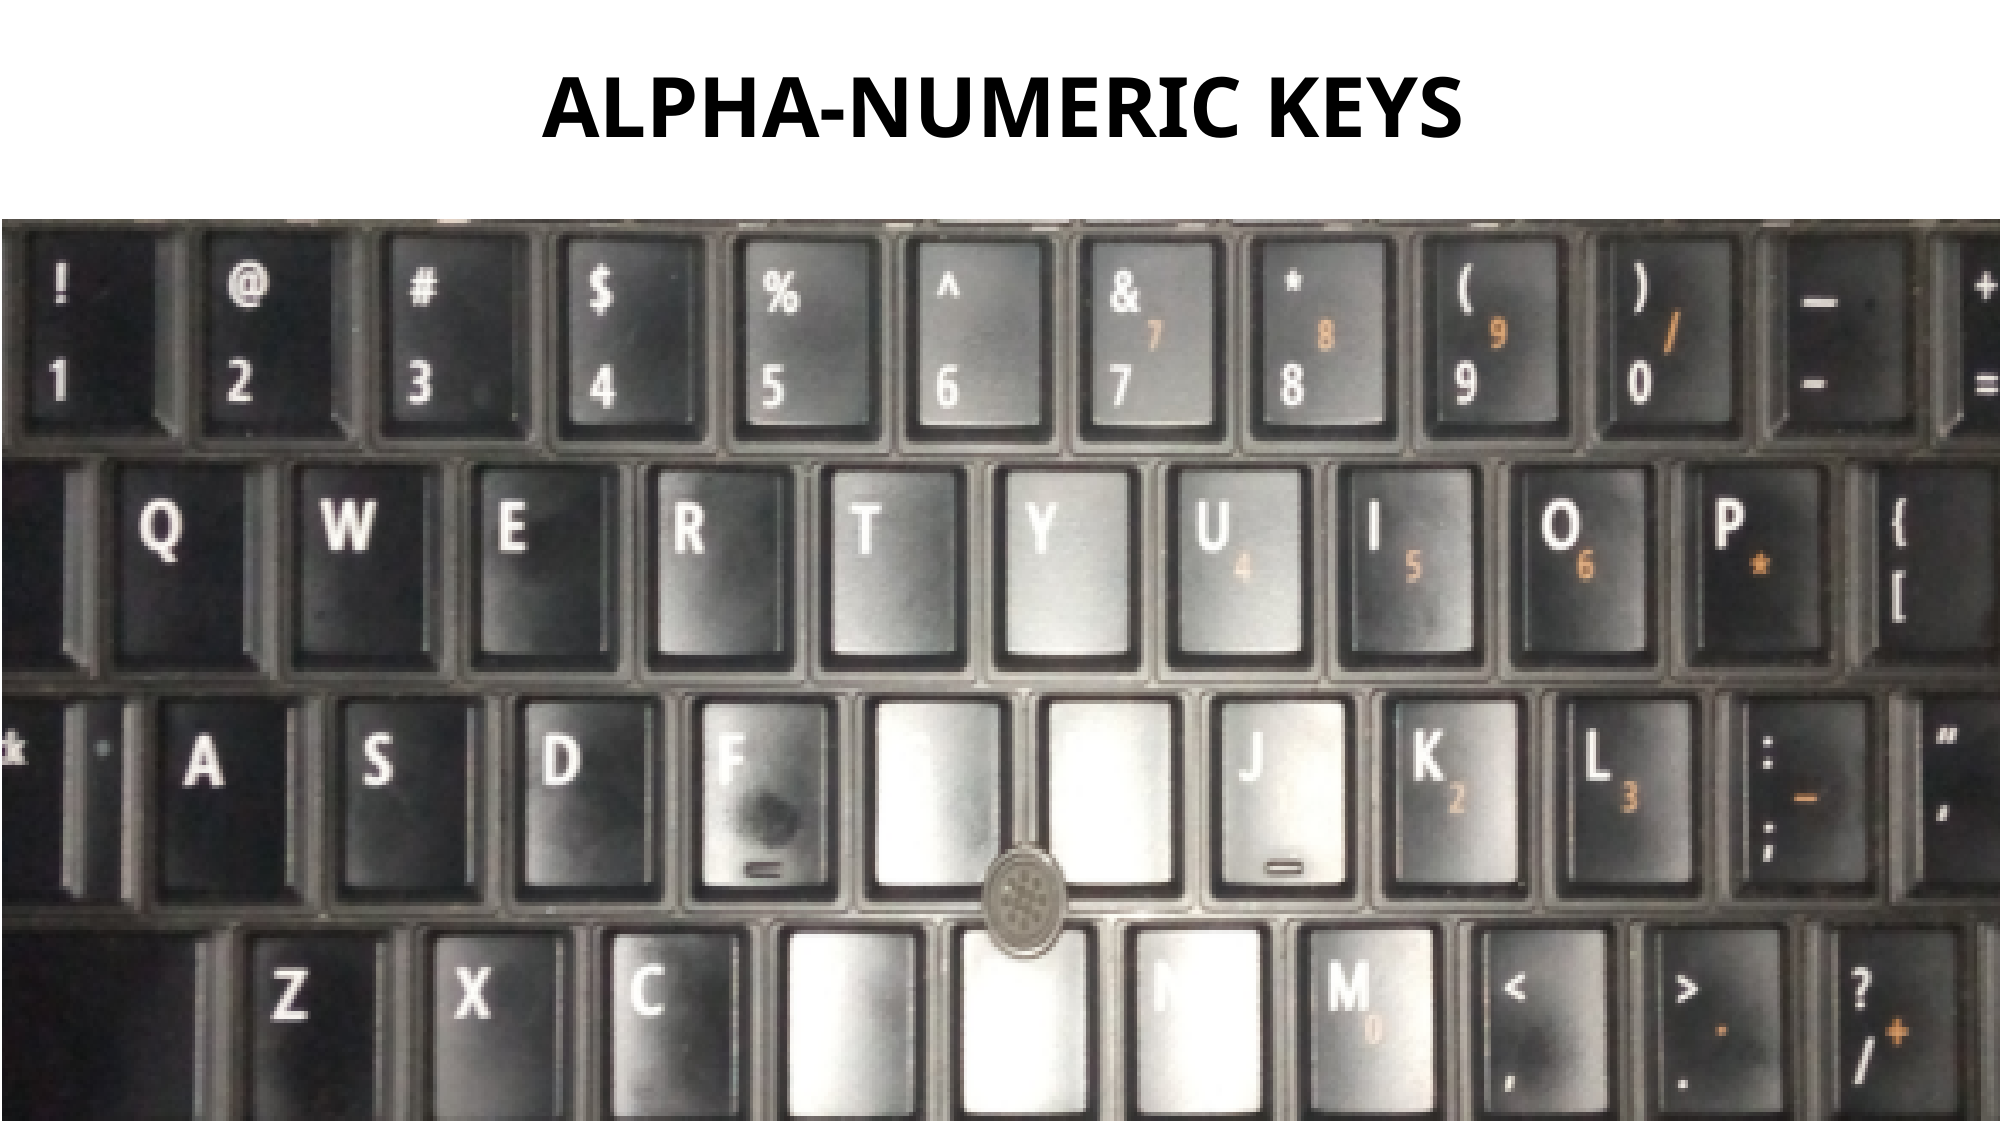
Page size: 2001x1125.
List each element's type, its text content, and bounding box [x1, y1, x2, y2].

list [2, 219, 2000, 1121]
title ALPHA-NUMERIC KEYS [2, 1, 2000, 219]
